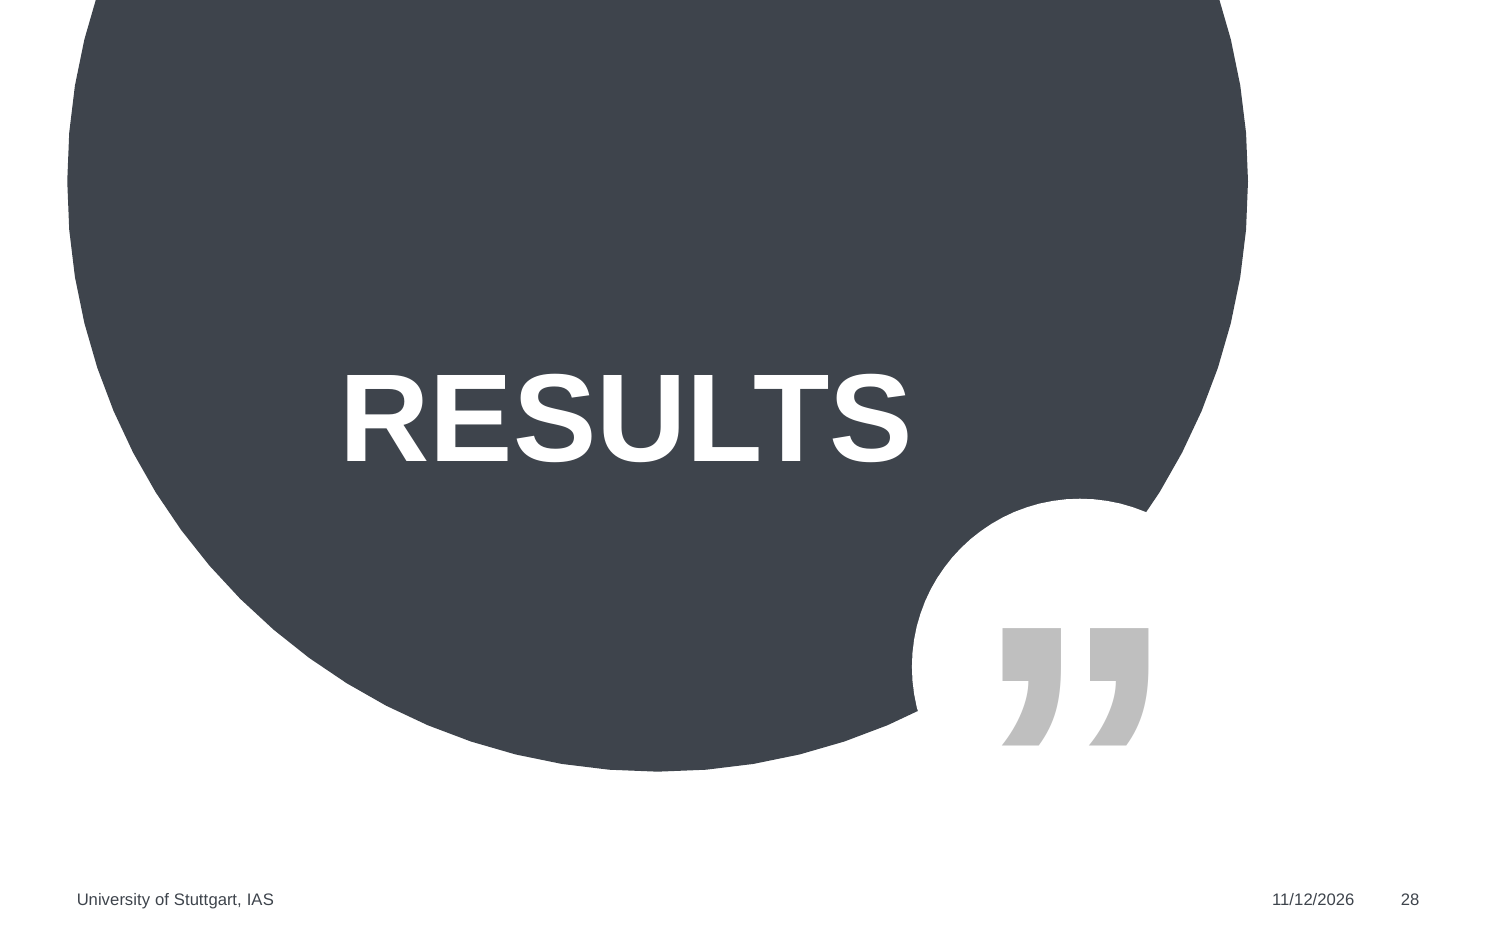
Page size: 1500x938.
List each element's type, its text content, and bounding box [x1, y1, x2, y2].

slide_number 28 [1400, 888, 1438, 910]
footer University of Stuttgart, IAS [76, 888, 1072, 910]
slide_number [1272, 888, 1360, 910]
list RESULTS [339, 184, 1133, 489]
